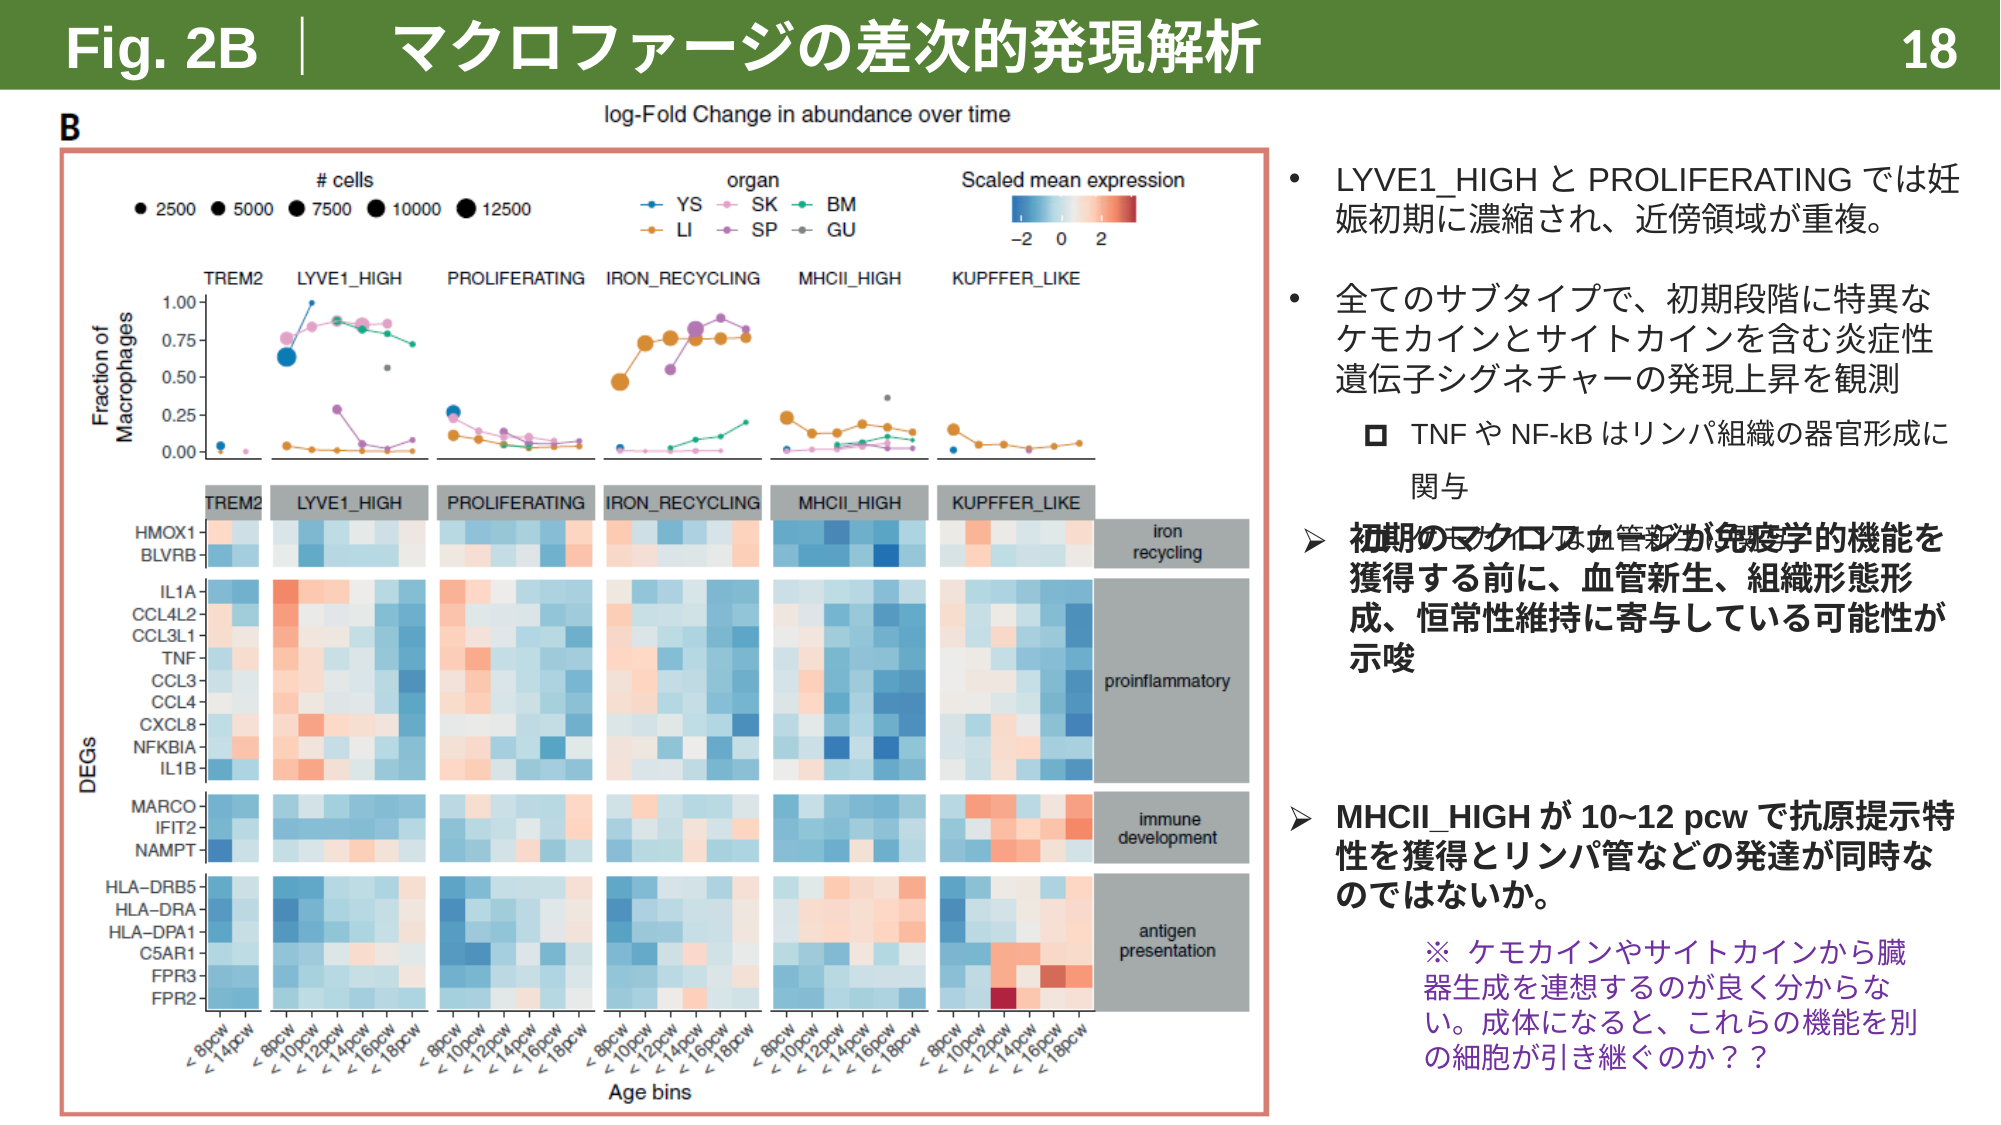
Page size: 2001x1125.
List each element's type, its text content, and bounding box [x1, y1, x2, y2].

picture [50, 104, 1275, 1125]
slide_number ‹#› [1761, 14, 1974, 75]
text_box 初期のマクロファージが免疫学的機能を獲得する前に、血管新生、組織形態形成、恒常性維持に寄与している可能性が示唆 [1287, 509, 1967, 685]
text_box LYVE1_HIGHとPROLIFERATINGでは妊娠初期に濃縮され、近傍領域が重複。 全てのサブタイプで、初期段階に特異なケモカインとサイトカインを含む炎症性遺伝子シグネチャーの発現上昇を観測 TNFやNF-kBはリンパ組織の器官形成に関与 ケモカインは血管新生に関与 MHCII_HIGHが10~12 pcwで抗原提示特性を獲得とリンパ管などの発達が同時なのではないか。 [1280, 150, 1980, 962]
title Fig. 2B｜ マクロファージの差次的発現解析 [50, 0, 1761, 90]
text_box ※ ケモカインやサイトカインから臓器生成を連想するのが良く分からない。成体になると、これらの機能を別の細胞が引き継ぐのか？？ [1408, 926, 1950, 1082]
